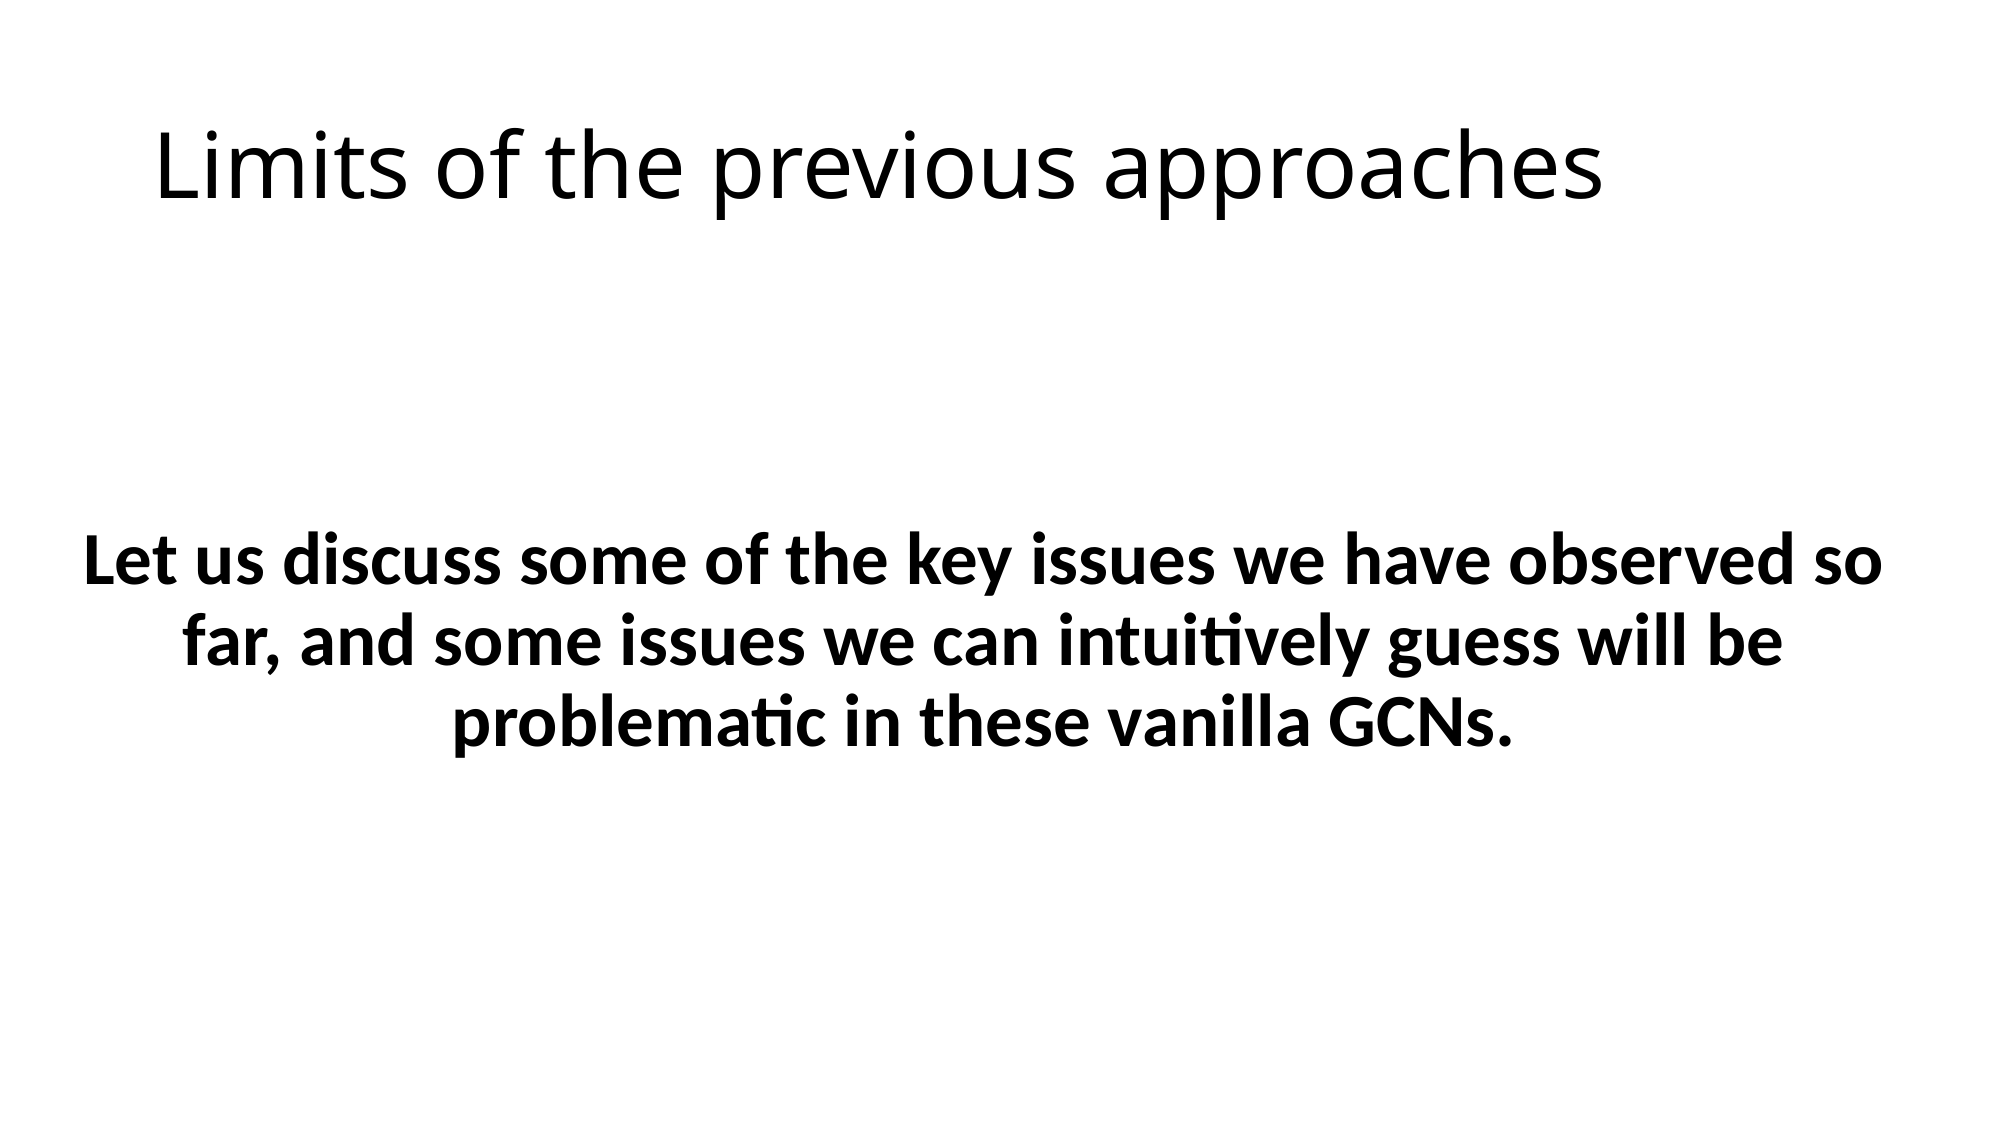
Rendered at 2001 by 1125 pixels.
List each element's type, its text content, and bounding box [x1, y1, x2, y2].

title Limits of the previous approaches [137, 59, 1863, 278]
list Let us discuss some of the key issues we have observed so far, and some issues we can intuitively guess will be problematic in these vanilla GCNs. [20, 299, 1949, 1103]
